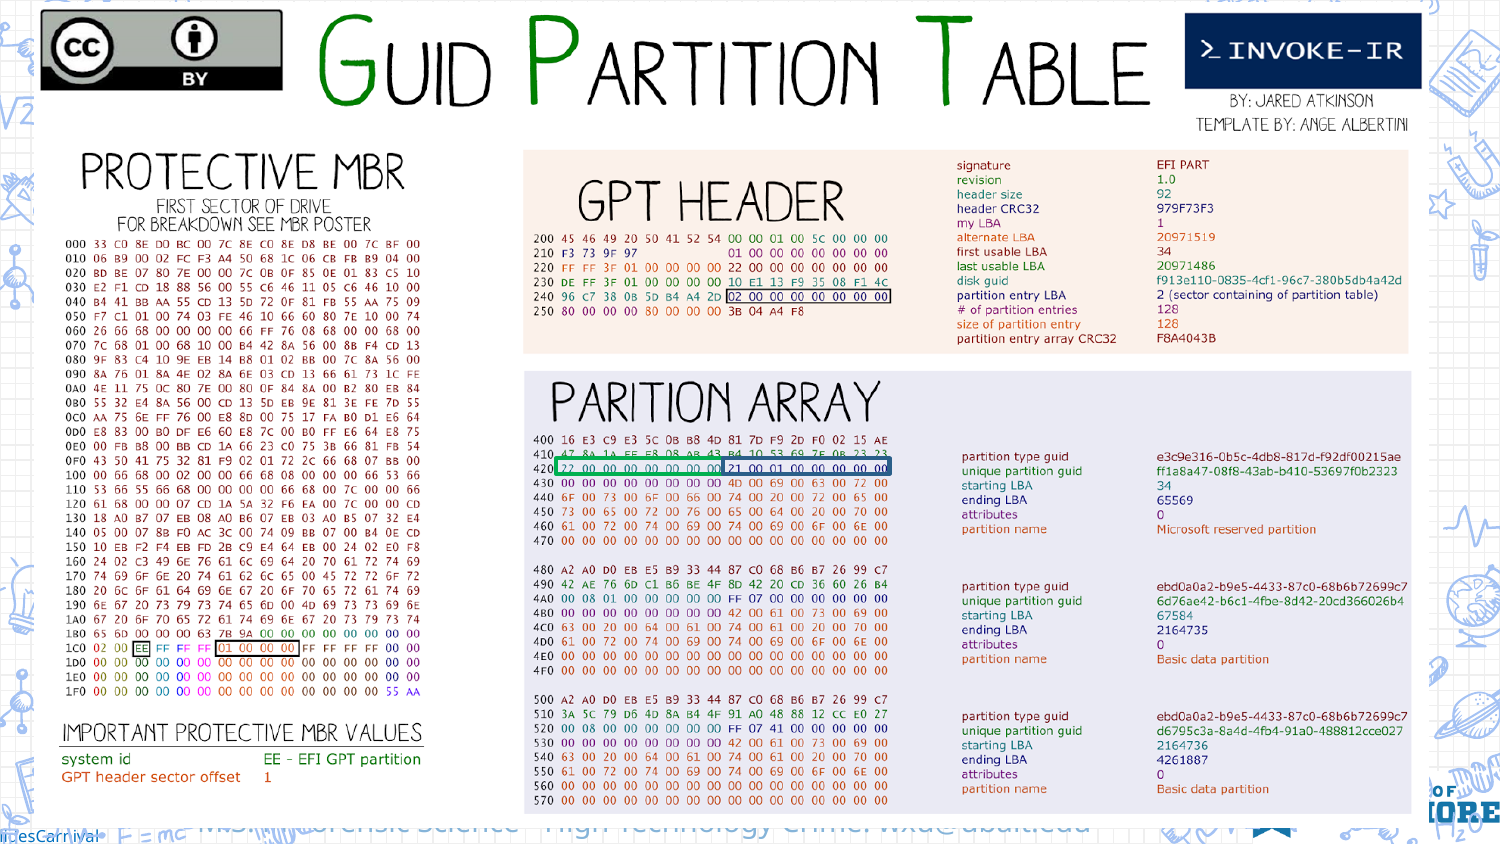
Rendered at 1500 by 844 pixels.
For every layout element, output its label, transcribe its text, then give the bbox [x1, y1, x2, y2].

slide_number 28 [705, 835, 795, 844]
picture [1471, 771, 1479, 786]
picture [1481, 771, 1489, 788]
picture [1479, 779, 1483, 790]
picture [34, 2, 1500, 844]
